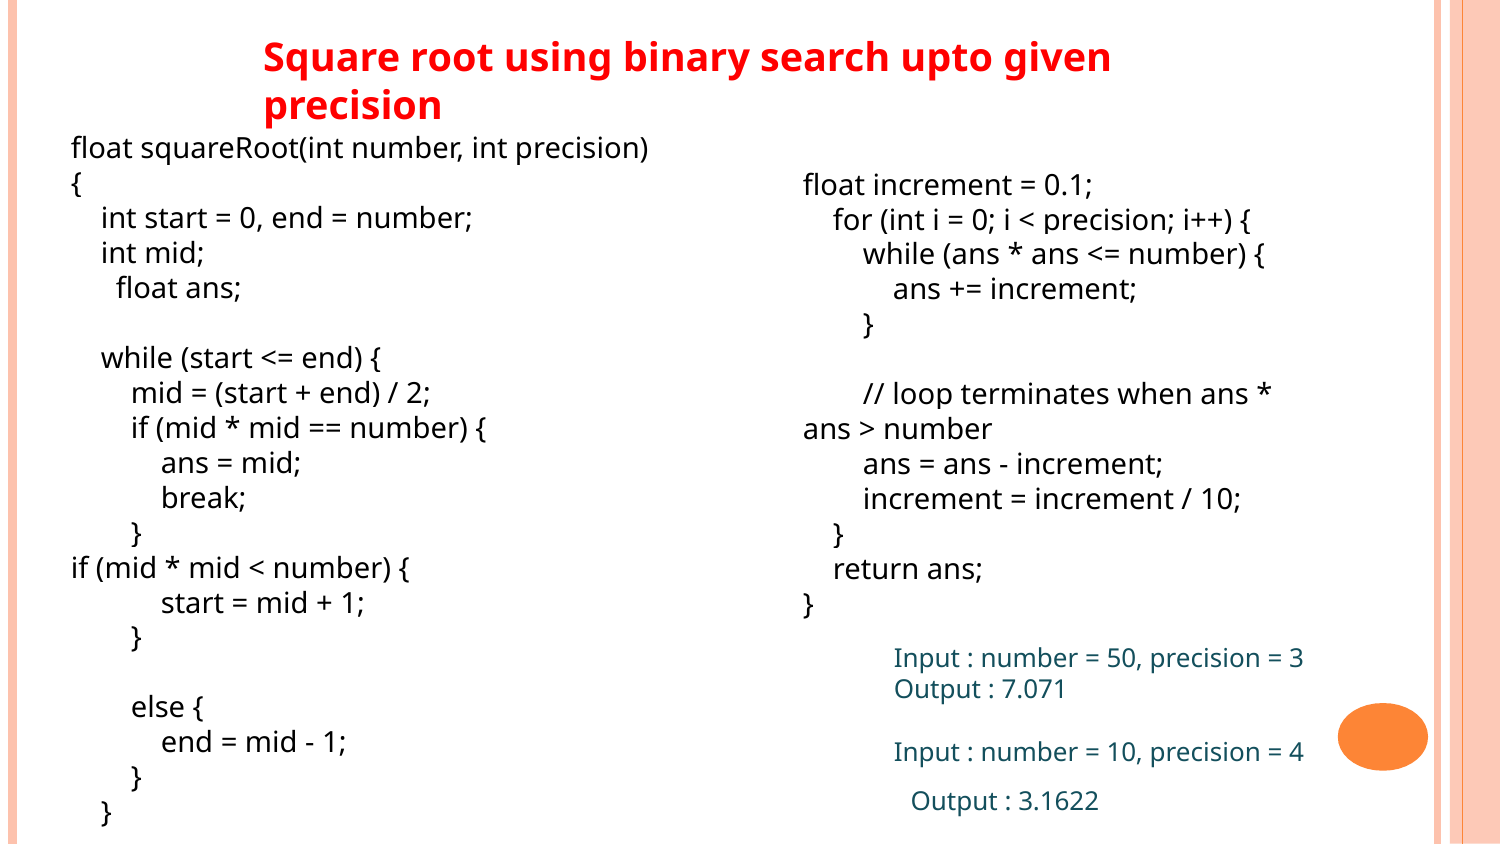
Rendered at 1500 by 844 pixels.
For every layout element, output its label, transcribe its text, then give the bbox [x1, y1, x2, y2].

text_box Square root using binary search upto given precision [248, 17, 1265, 86]
text_box Input : number = 50, precision = 3 Output : 7.071 Input : number = 10, precision = 4 Output : 3.1622 [879, 626, 1379, 813]
text_box float squareRoot(int number, int precision) { int start = 0, end = number; int mid; float ans; while (start <= end) { mid = (start + end) / 2; if (mid * mid == number) { ans = mid; break; } if (mid * mid < number) { start = mid + 1; } else { end = mid - 1; } } [55, 114, 723, 832]
text_box float increment = 0.1; for (int i = 0; i < precision; i++) { while (ans * ans <= number) { ans += increment; } // loop terminates when ans * ans > number ans = ans - increment; increment = increment / 10; } return ans; } [787, 150, 1333, 820]
